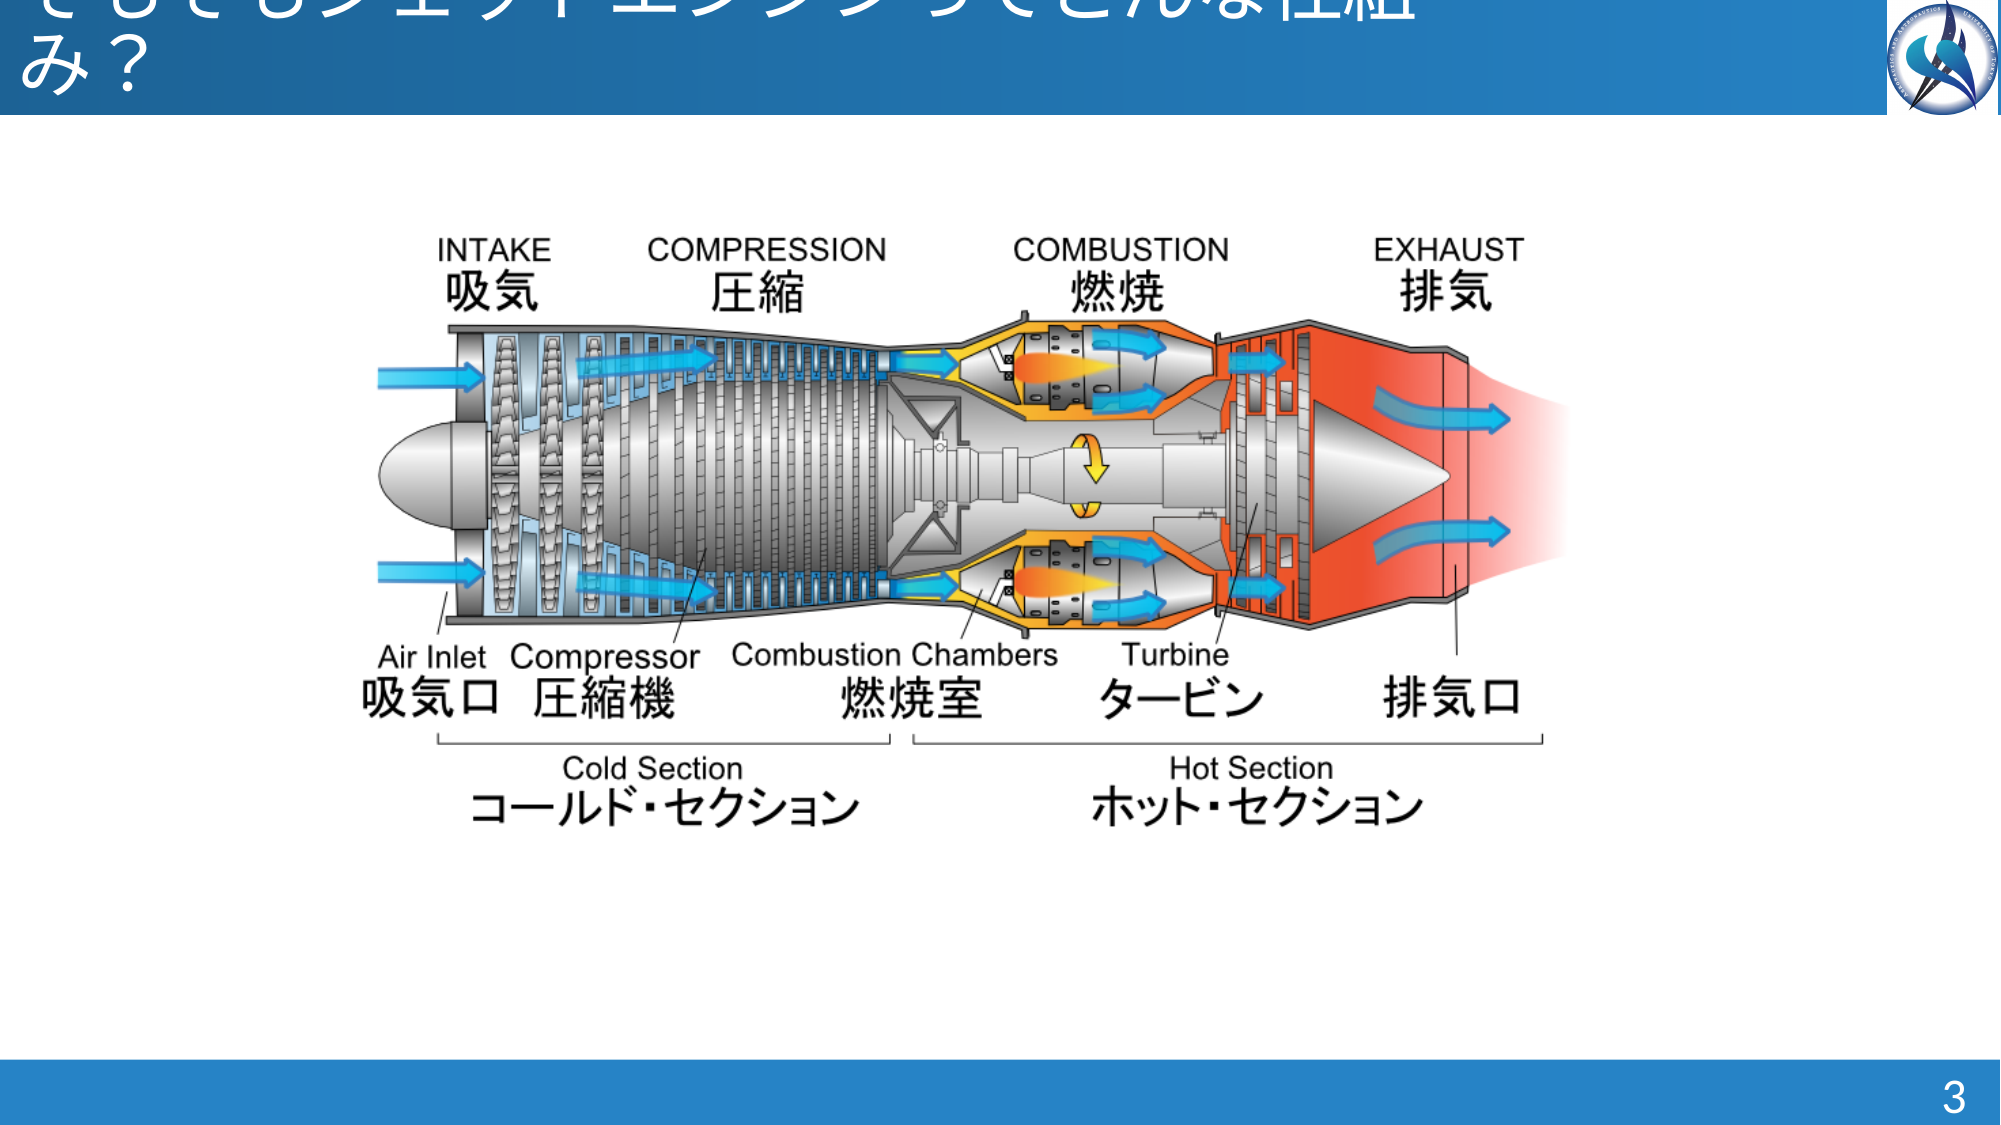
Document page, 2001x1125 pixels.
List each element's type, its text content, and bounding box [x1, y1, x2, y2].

slide_number 3 [1766, 1059, 1982, 1125]
picture [1887, 0, 1998, 115]
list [332, 232, 1609, 852]
title そもそもジェットエンジンってどんな仕組み？ [2, 0, 1508, 115]
